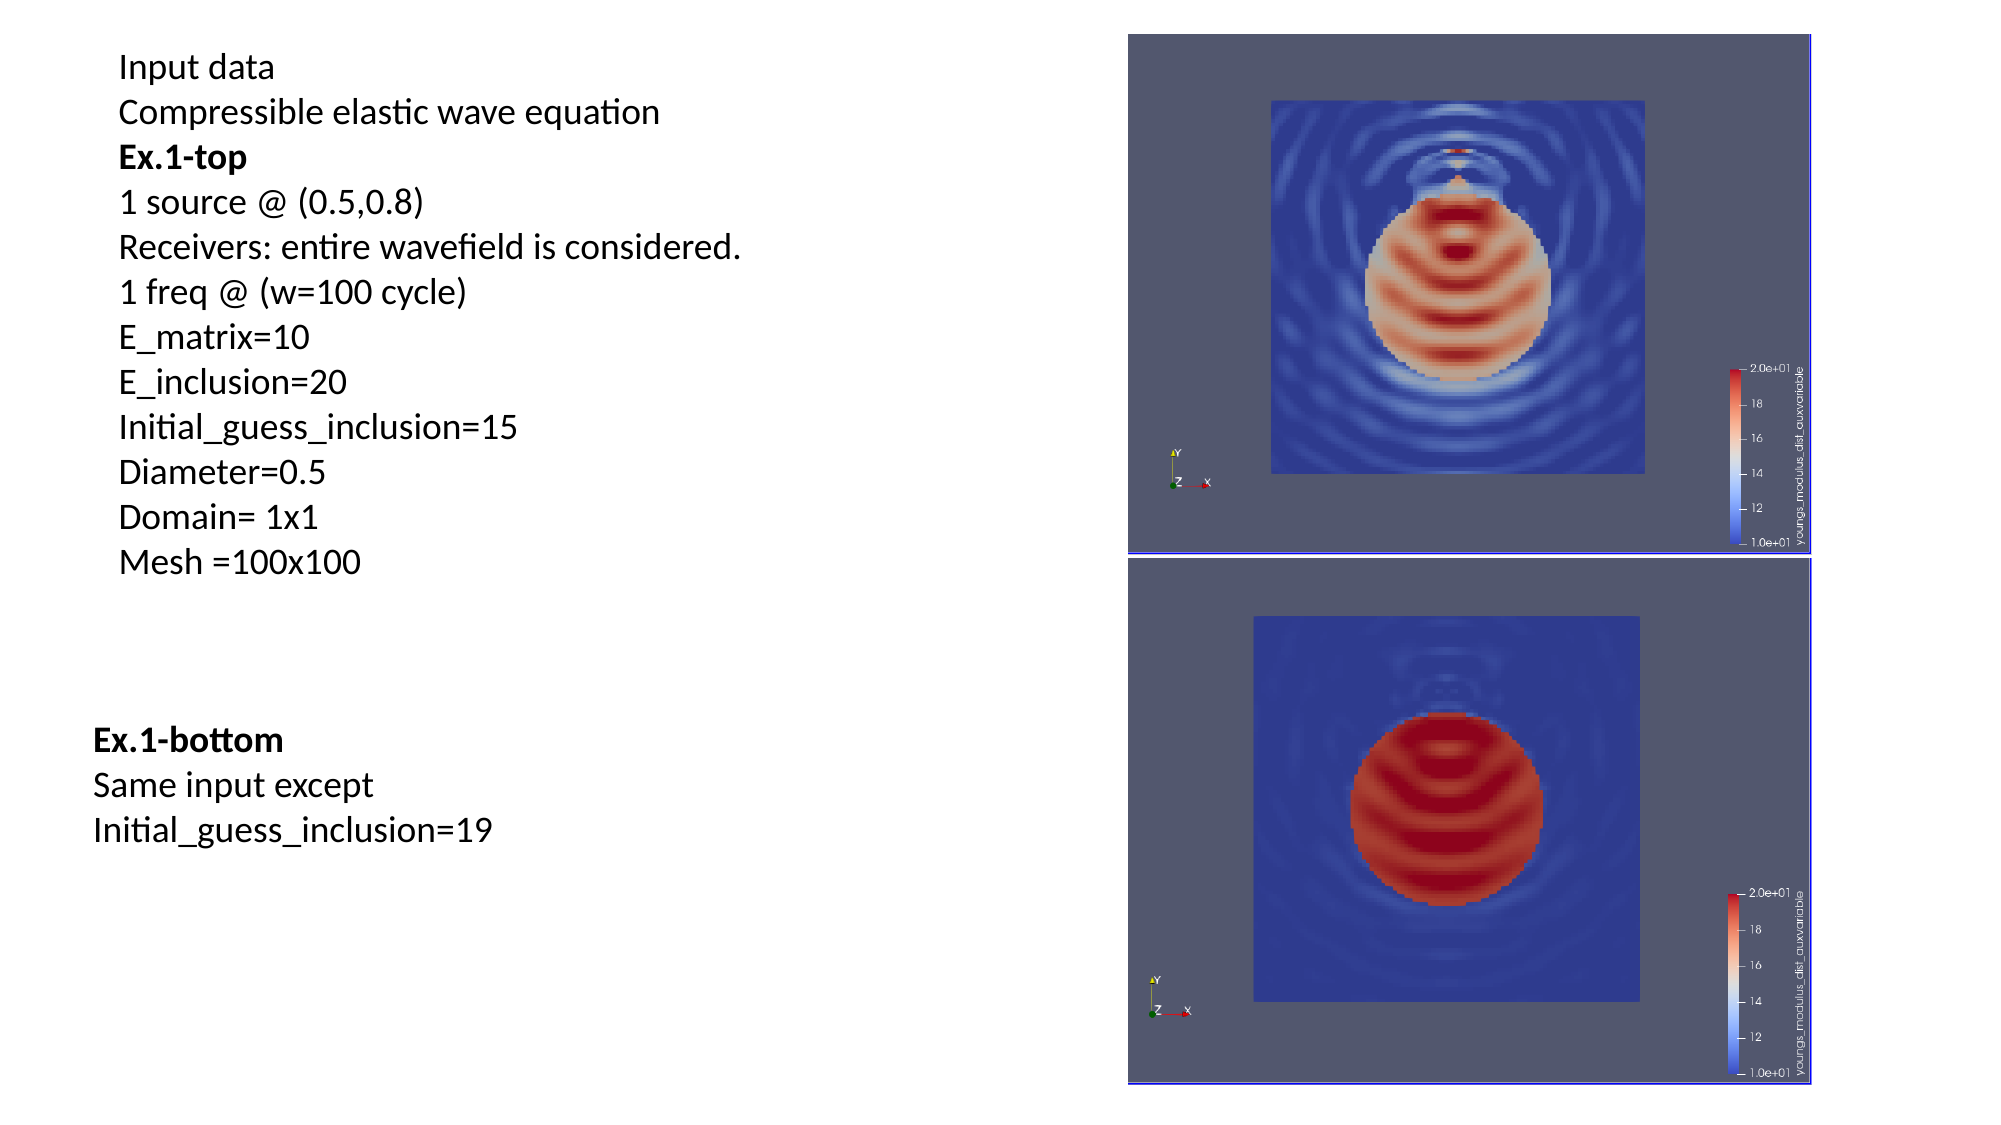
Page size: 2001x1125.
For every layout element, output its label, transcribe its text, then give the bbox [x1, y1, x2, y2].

picture [1128, 558, 1812, 1085]
picture [1128, 34, 1812, 555]
text_box Input data Compressible elastic wave equation Ex.1-top 1 source @ (0.5,0.8) Receivers: entire wavefield is considered. 1 freq @ (w=100 cycle) E_matrix=10 E_inclusion=20 Initial_guess_inclusion=15 Diameter=0.5 Domain= 1x1 Mesh =100x100 [103, 34, 818, 635]
text_box Ex.1-bottom Same input except Initial_guess_inclusion=19 [78, 707, 793, 903]
